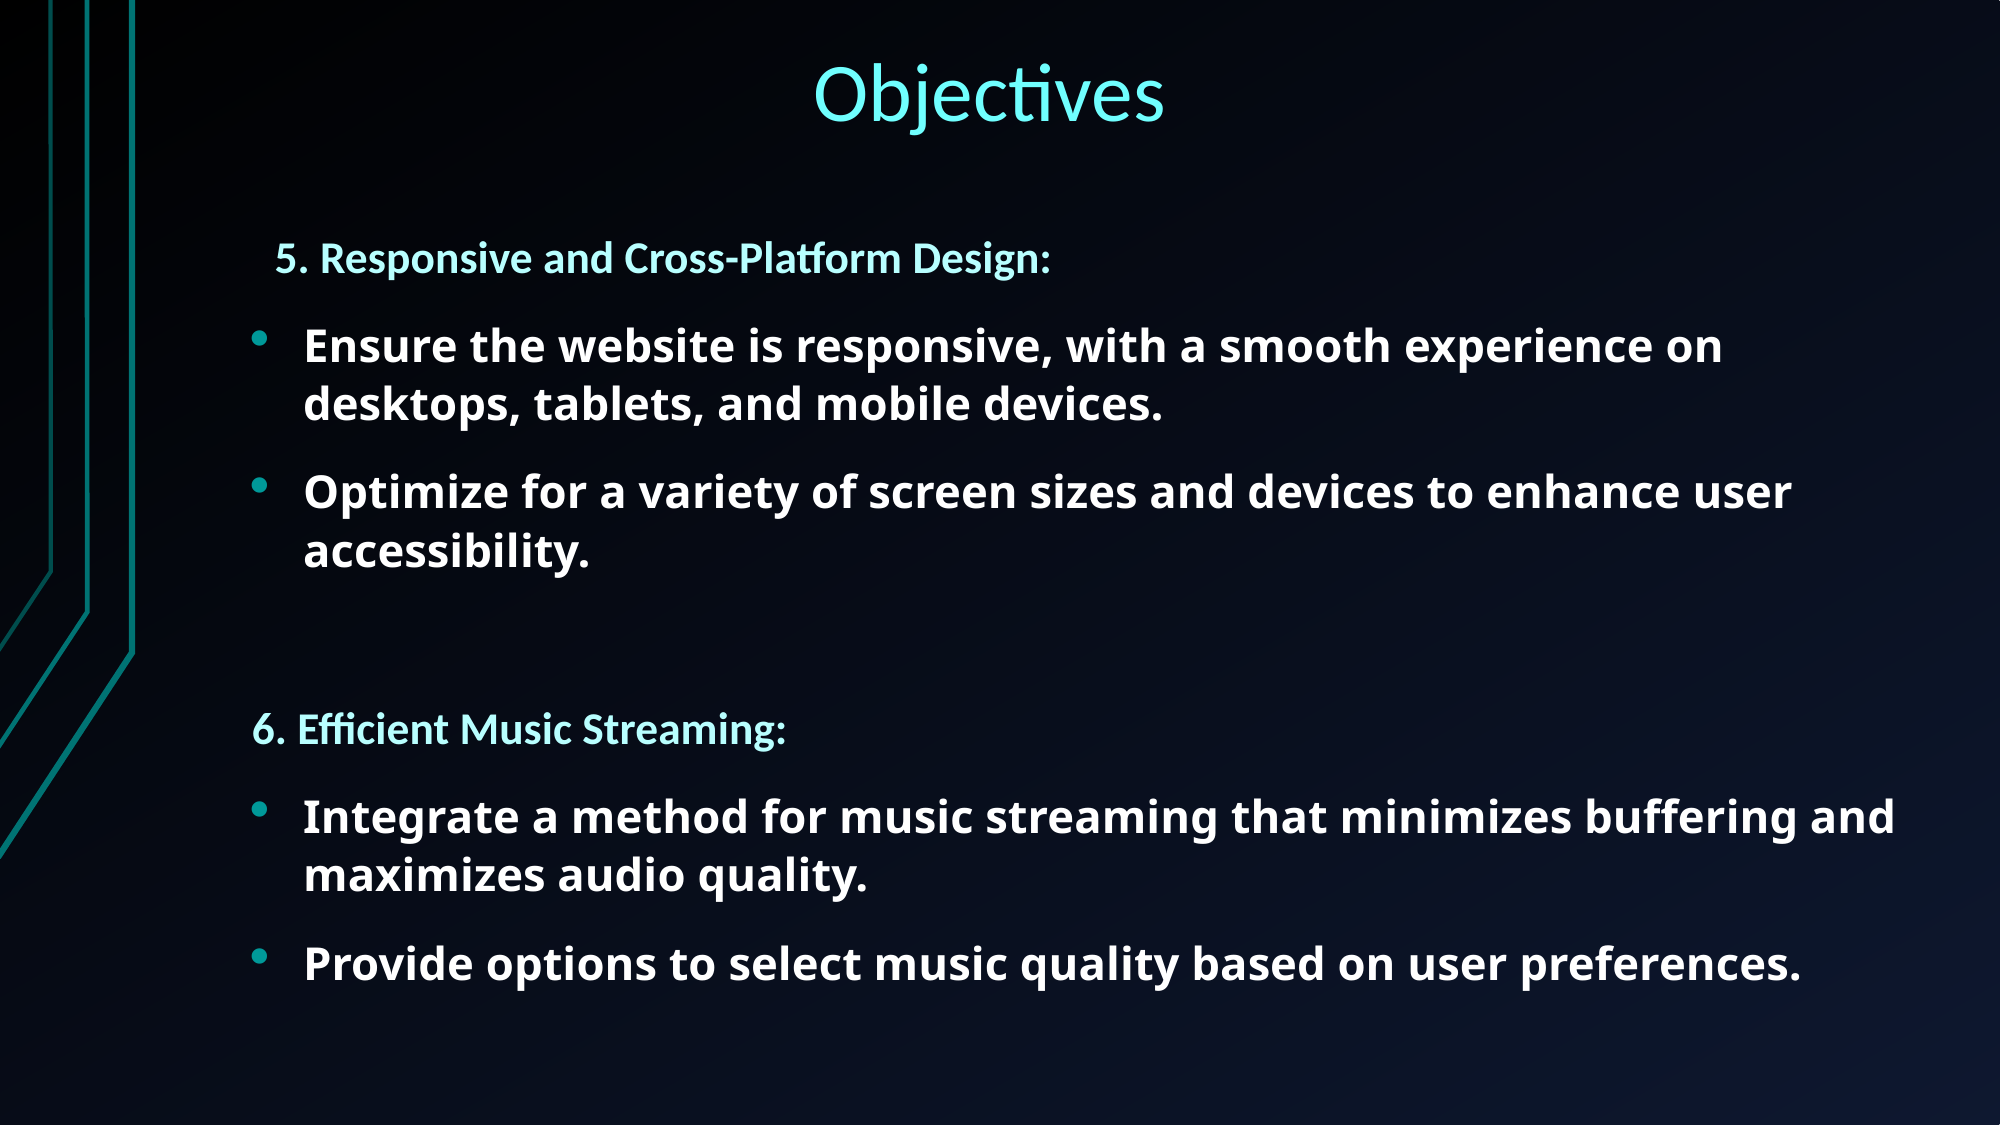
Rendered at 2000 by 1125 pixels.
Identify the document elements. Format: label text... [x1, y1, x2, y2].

list 5. Responsive and Cross-Platform Design: Ensure the website is responsive, with a smooth experience on desktops, tablets, and mobile devices. Optimize for a variety of screen sizes and devices to enhance user accessibility. 6. Efficient Music Streaming: Integrate a method for music streaming that minimizes buffering and maximizes audio quality. Provide options to select music quality based on user preferences. [231, 214, 1932, 1000]
title Objectives [199, 45, 1780, 149]
